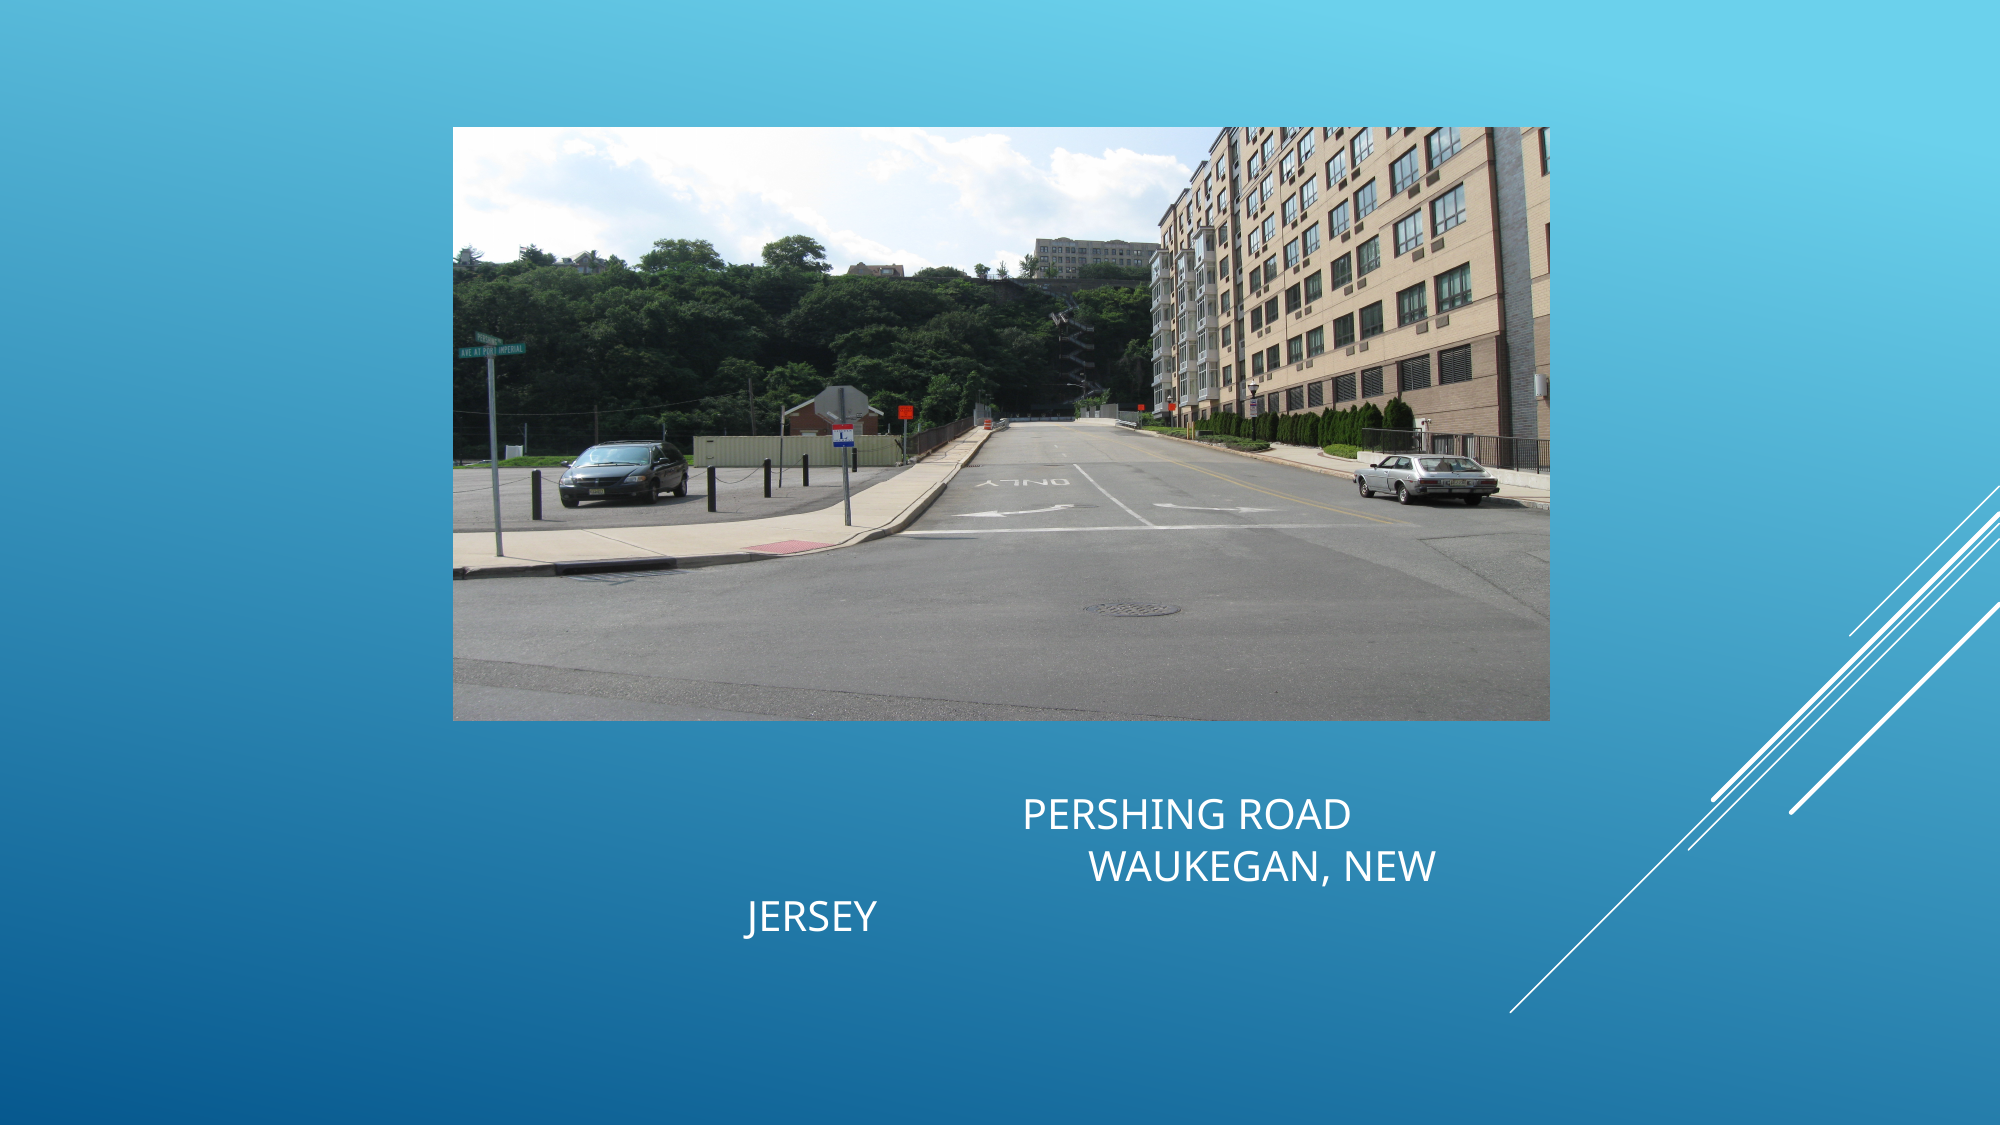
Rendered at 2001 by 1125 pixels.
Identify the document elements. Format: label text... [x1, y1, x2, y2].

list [453, 127, 1550, 721]
title Pershing Road Waukegan, New Jersey [112, 736, 1513, 984]
